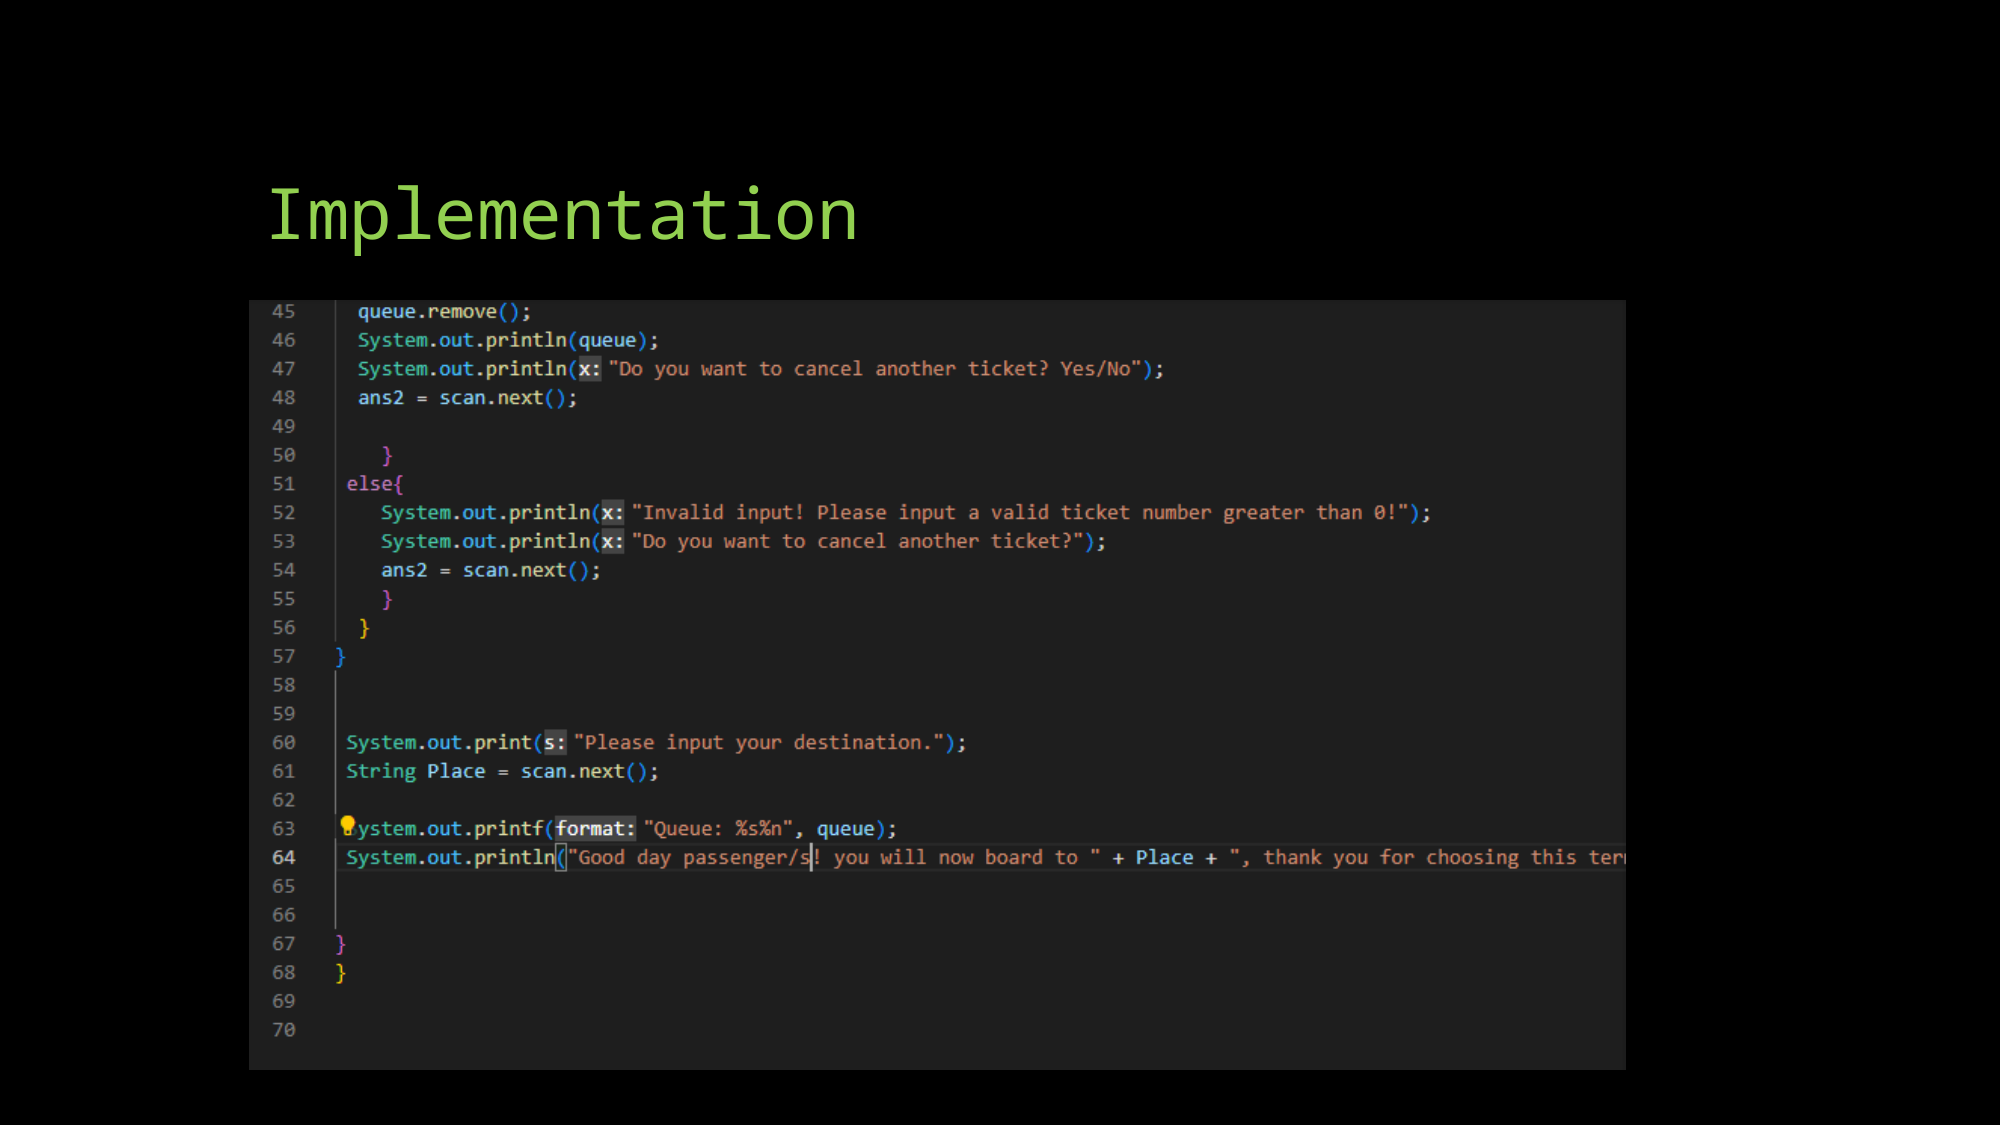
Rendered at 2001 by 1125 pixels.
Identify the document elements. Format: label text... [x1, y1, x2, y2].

title Implementation [249, 75, 1750, 263]
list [249, 300, 1626, 1070]
